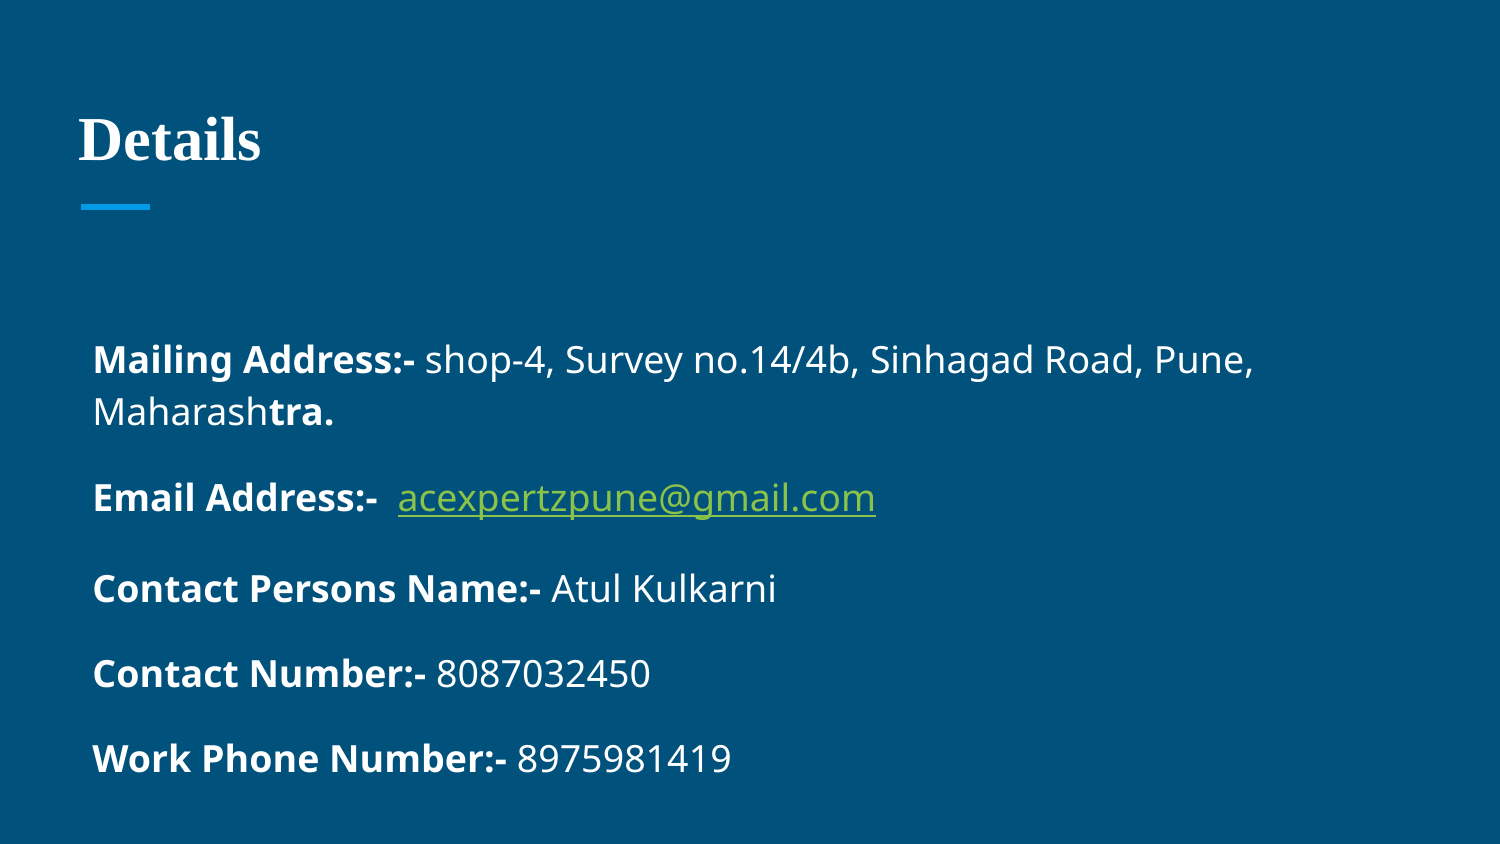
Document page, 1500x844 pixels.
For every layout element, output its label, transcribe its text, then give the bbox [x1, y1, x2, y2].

title Details [63, 75, 1437, 188]
list Mailing Address:- shop-4, Survey no.14/4b, Sinhagad Road, Pune, Maharashtra. Email Address:- acexpertzpune@gmail.com Contact Persons Name:- Atul Kulkarni Contact Number:- 8087032450 Work Phone Number:- 8975981419 [77, 314, 1427, 800]
